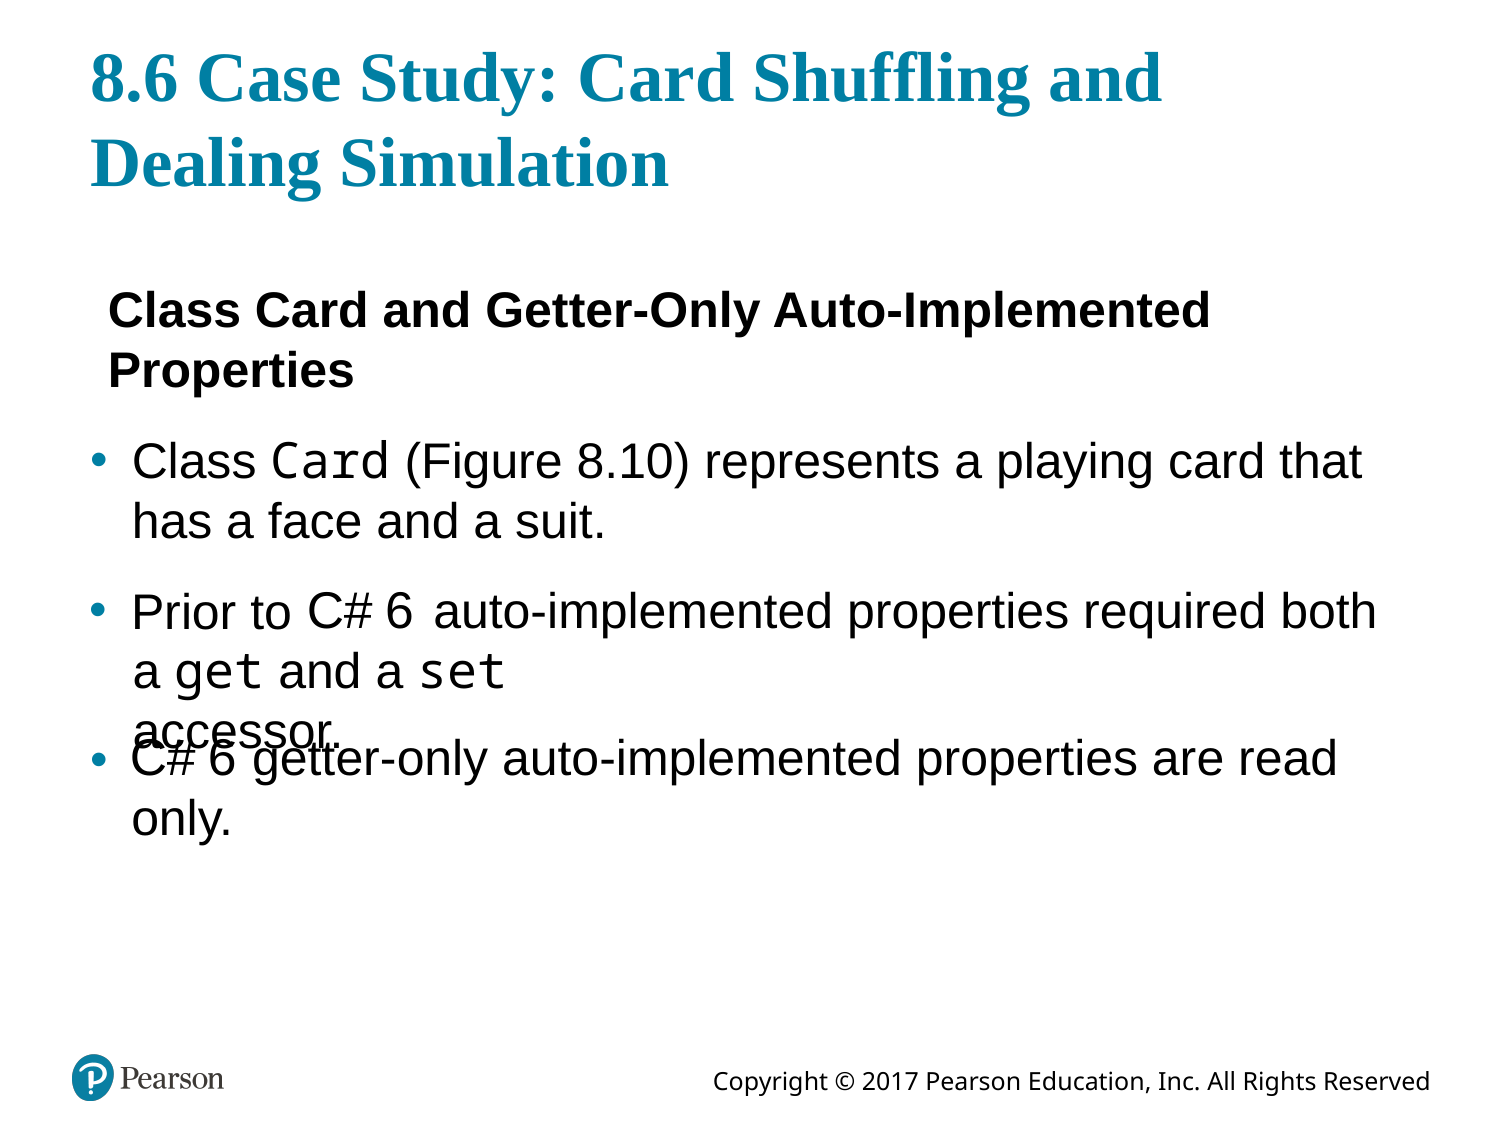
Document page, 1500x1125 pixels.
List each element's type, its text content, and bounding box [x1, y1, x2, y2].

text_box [123, 728, 245, 790]
picture [72, 1054, 88, 1070]
list a get and a set accessor. [117, 623, 743, 697]
list auto-implemented properties required both [418, 563, 1396, 645]
picture [72, 1087, 83, 1101]
list Prior to [74, 564, 314, 634]
list Class Card and Getter-Only Auto-Implemented Properties Class Card (Figure 8.10) represents a playing card that has a face and a suit. [75, 262, 1425, 543]
picture [98, 1054, 224, 1101]
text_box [300, 581, 422, 643]
list getter-only auto-implemented properties are read only. [75, 710, 1425, 847]
title 8.6 Case Study: Card Shuffling and Dealing Simulation [75, 35, 1425, 216]
picture [80, 1063, 106, 1088]
